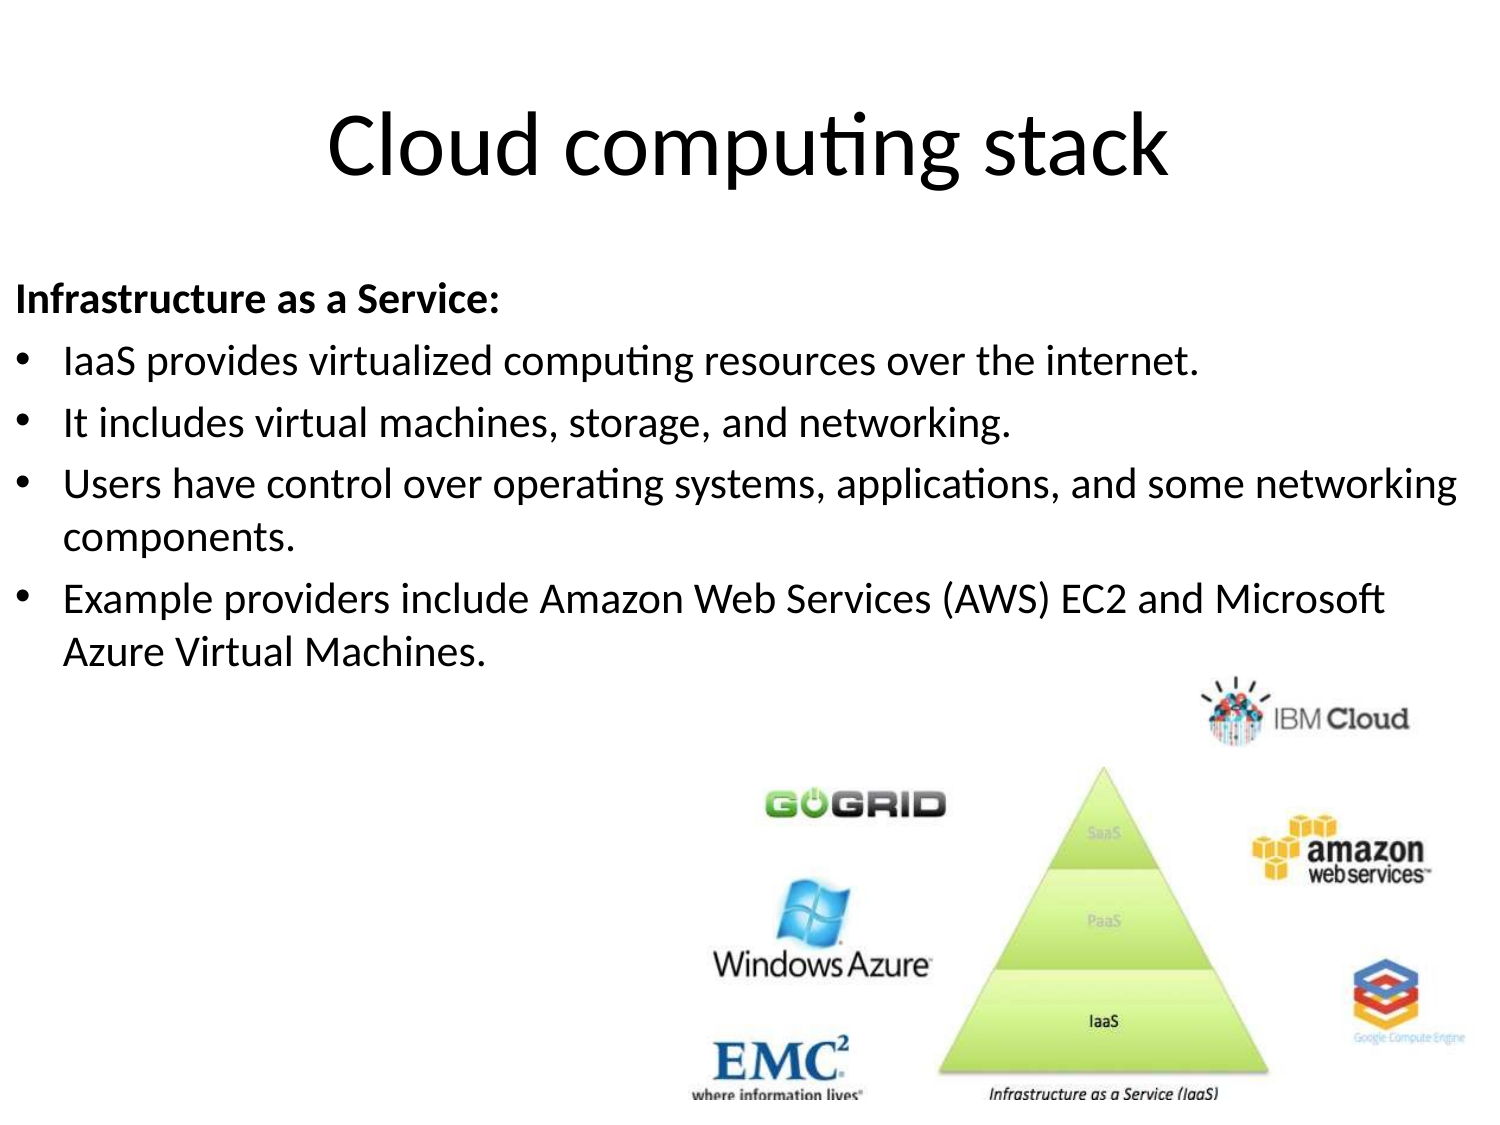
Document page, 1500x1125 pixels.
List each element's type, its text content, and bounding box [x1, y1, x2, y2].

title Cloud computing stack [75, 45, 1425, 233]
picture [687, 674, 1476, 1101]
list Infrastructure as a Service: IaaS provides virtualized computing resources over the internet. It includes virtual machines, storage, and networking. Users have control over operating systems, applications, and some networking components. Example providers include Amazon Web Services (AWS) EC2 and Microsoft Azure Virtual Machines. [0, 262, 1500, 688]
